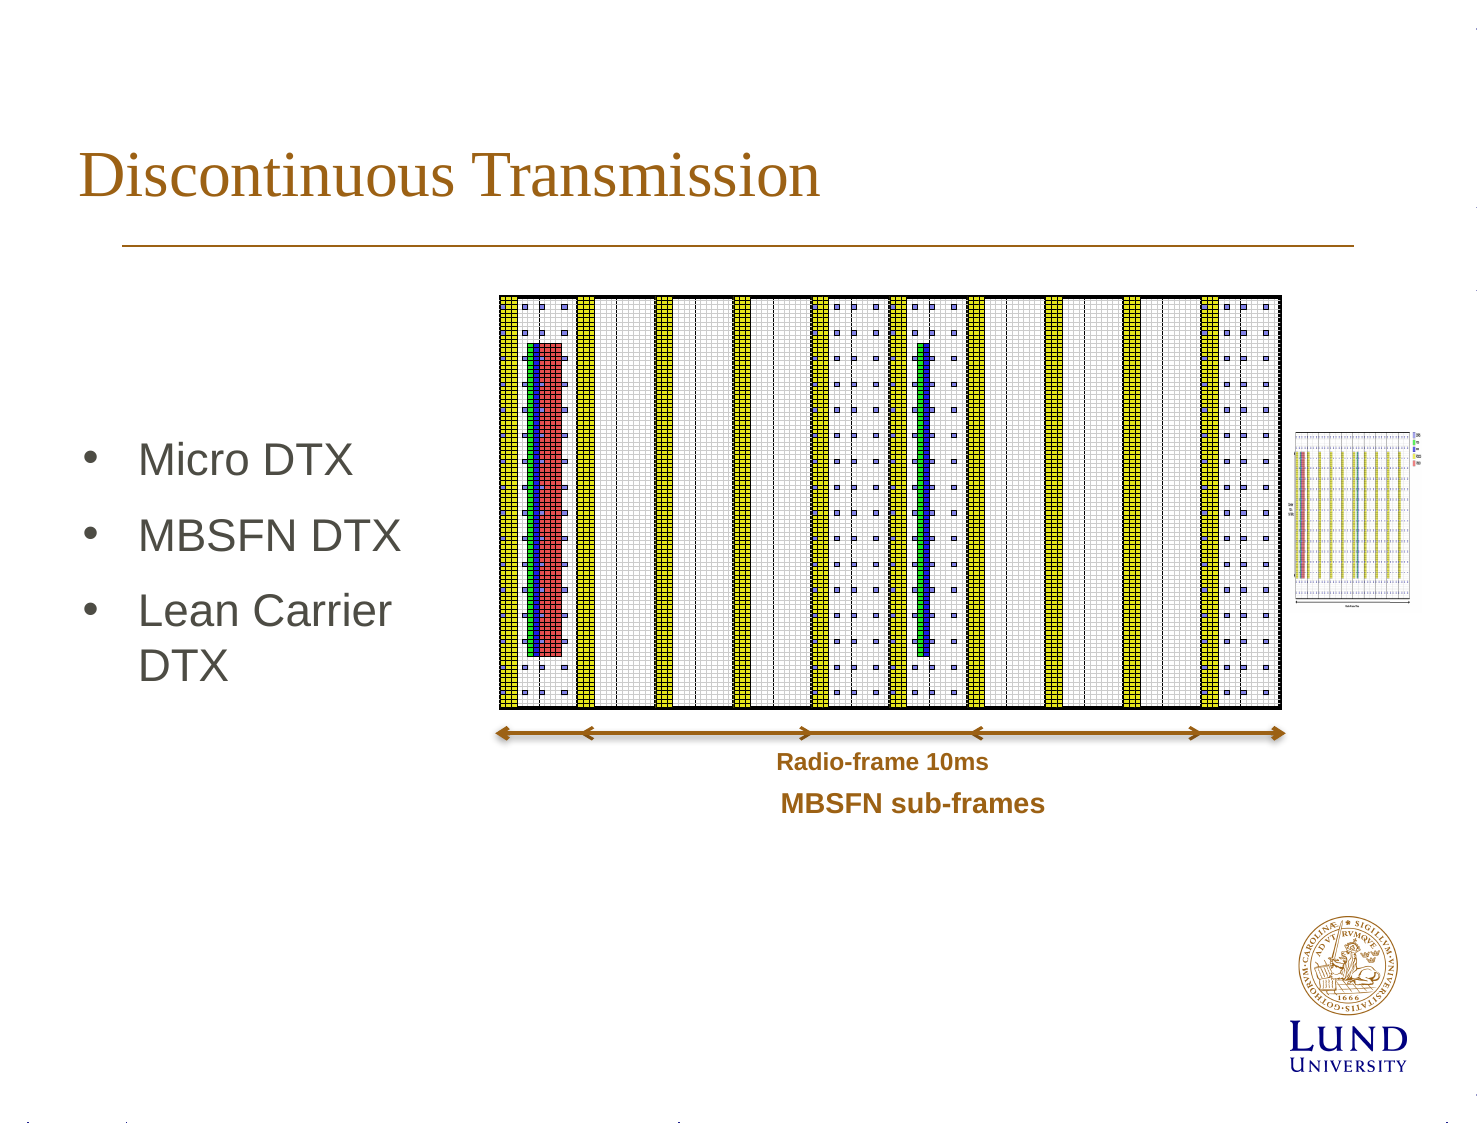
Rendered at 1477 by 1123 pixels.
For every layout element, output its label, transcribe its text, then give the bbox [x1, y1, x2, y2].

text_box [494, 733, 1287, 783]
list Micro DTX MBSFN DTX Lean Carrier DTX [67, 421, 362, 714]
title Discontinuous Transmission [63, 38, 1275, 217]
picture [368, 258, 1422, 764]
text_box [579, 791, 1203, 828]
picture [1290, 916, 1407, 1072]
